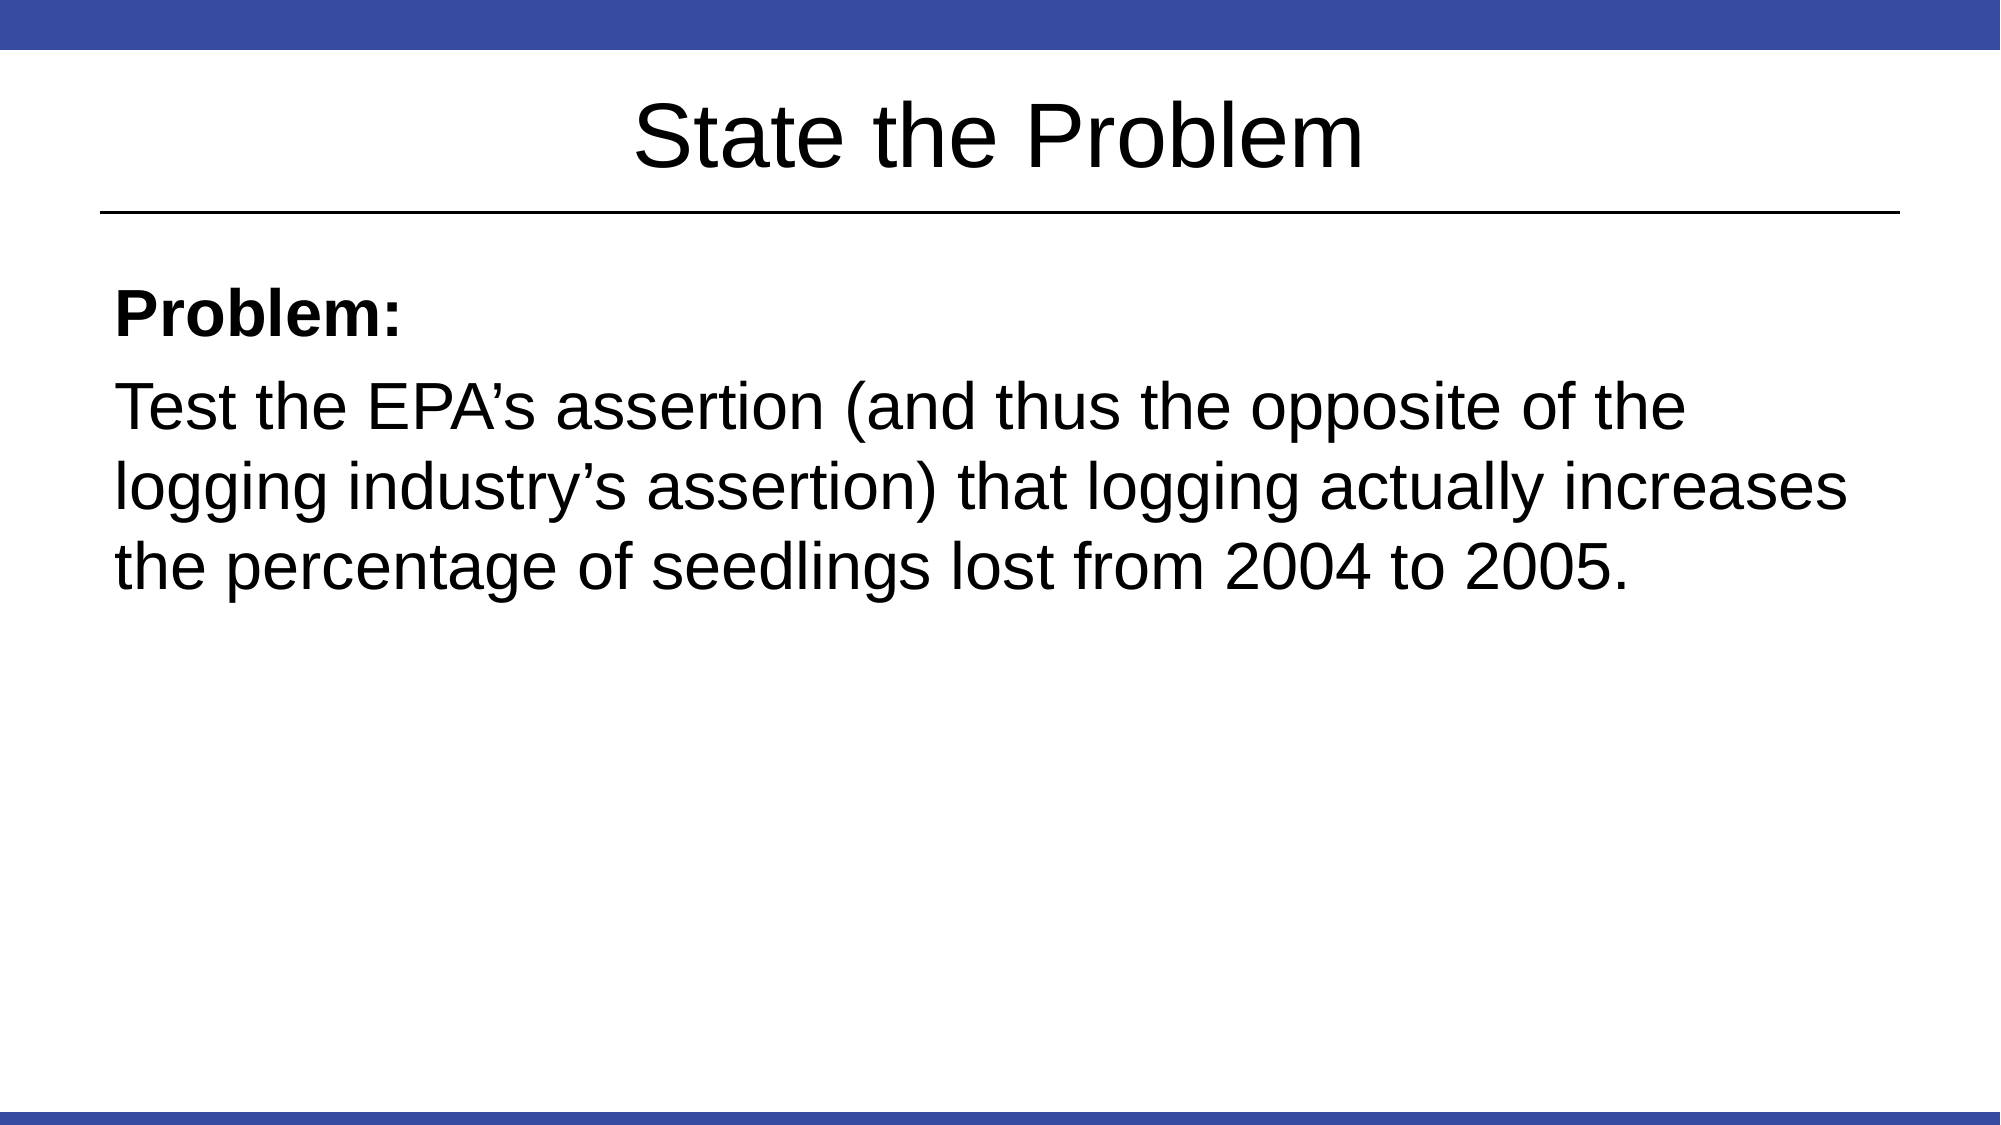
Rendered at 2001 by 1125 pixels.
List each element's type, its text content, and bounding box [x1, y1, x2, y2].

title State the Problem [99, 37, 1900, 225]
list Problem: Test the EPA’s assertion (and thus the opposite of the logging industry’s assertion) that logging actually increases the percentage of seedlings lost from 2004 to 2005. [99, 262, 1900, 1005]
